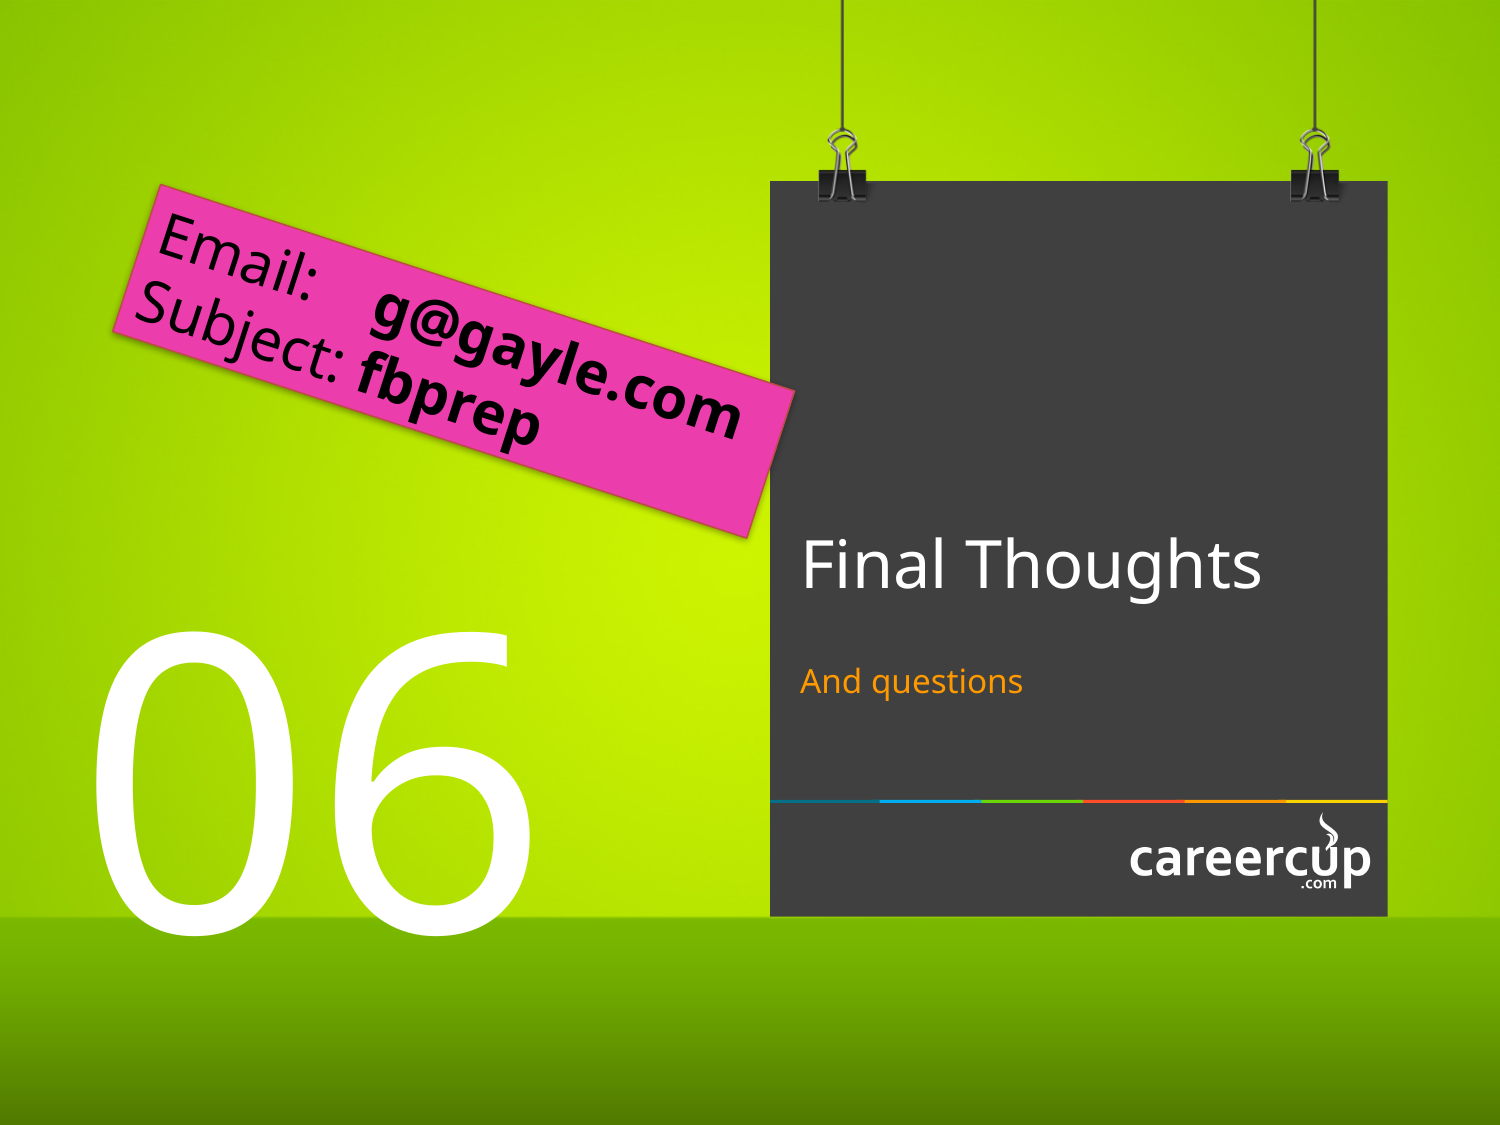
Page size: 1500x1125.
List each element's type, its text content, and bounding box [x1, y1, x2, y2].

text_box Email: g@gayle.com Subject: fbprep [112, 183, 796, 539]
list Final Thoughts [785, 420, 1365, 610]
list 06 [5, 574, 621, 1024]
picture [0, 0, 1500, 1125]
list And questions [785, 656, 1365, 705]
